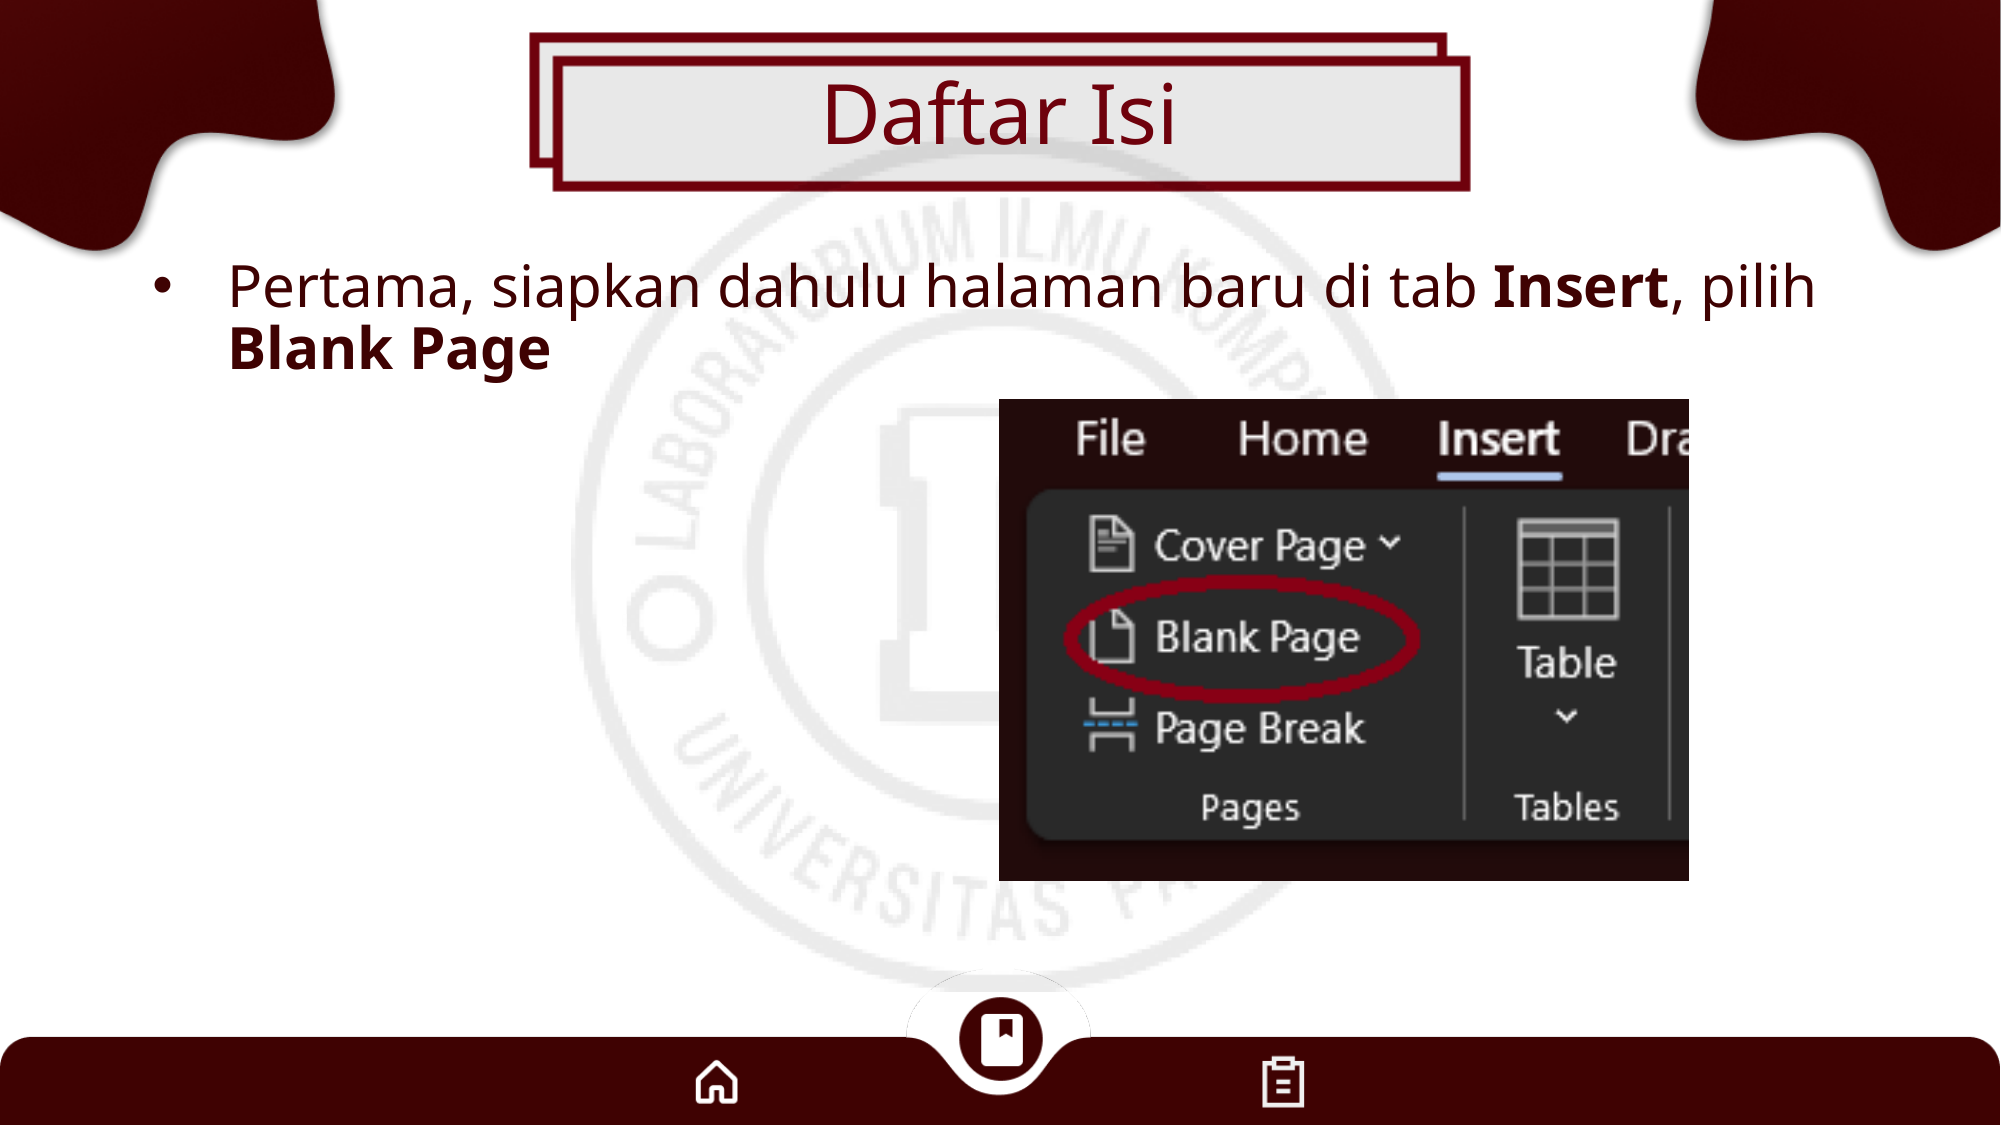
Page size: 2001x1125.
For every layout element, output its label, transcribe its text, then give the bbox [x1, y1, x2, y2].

picture [0, 0, 1471, 402]
picture [0, 968, 2000, 1125]
picture [1500, 0, 2001, 402]
picture [999, 399, 1689, 881]
title Daftar Isi [435, 41, 1565, 171]
list Pertama, siapkan dahulu halaman baru di tab Insert, pilih Blank Page [137, 249, 1887, 992]
